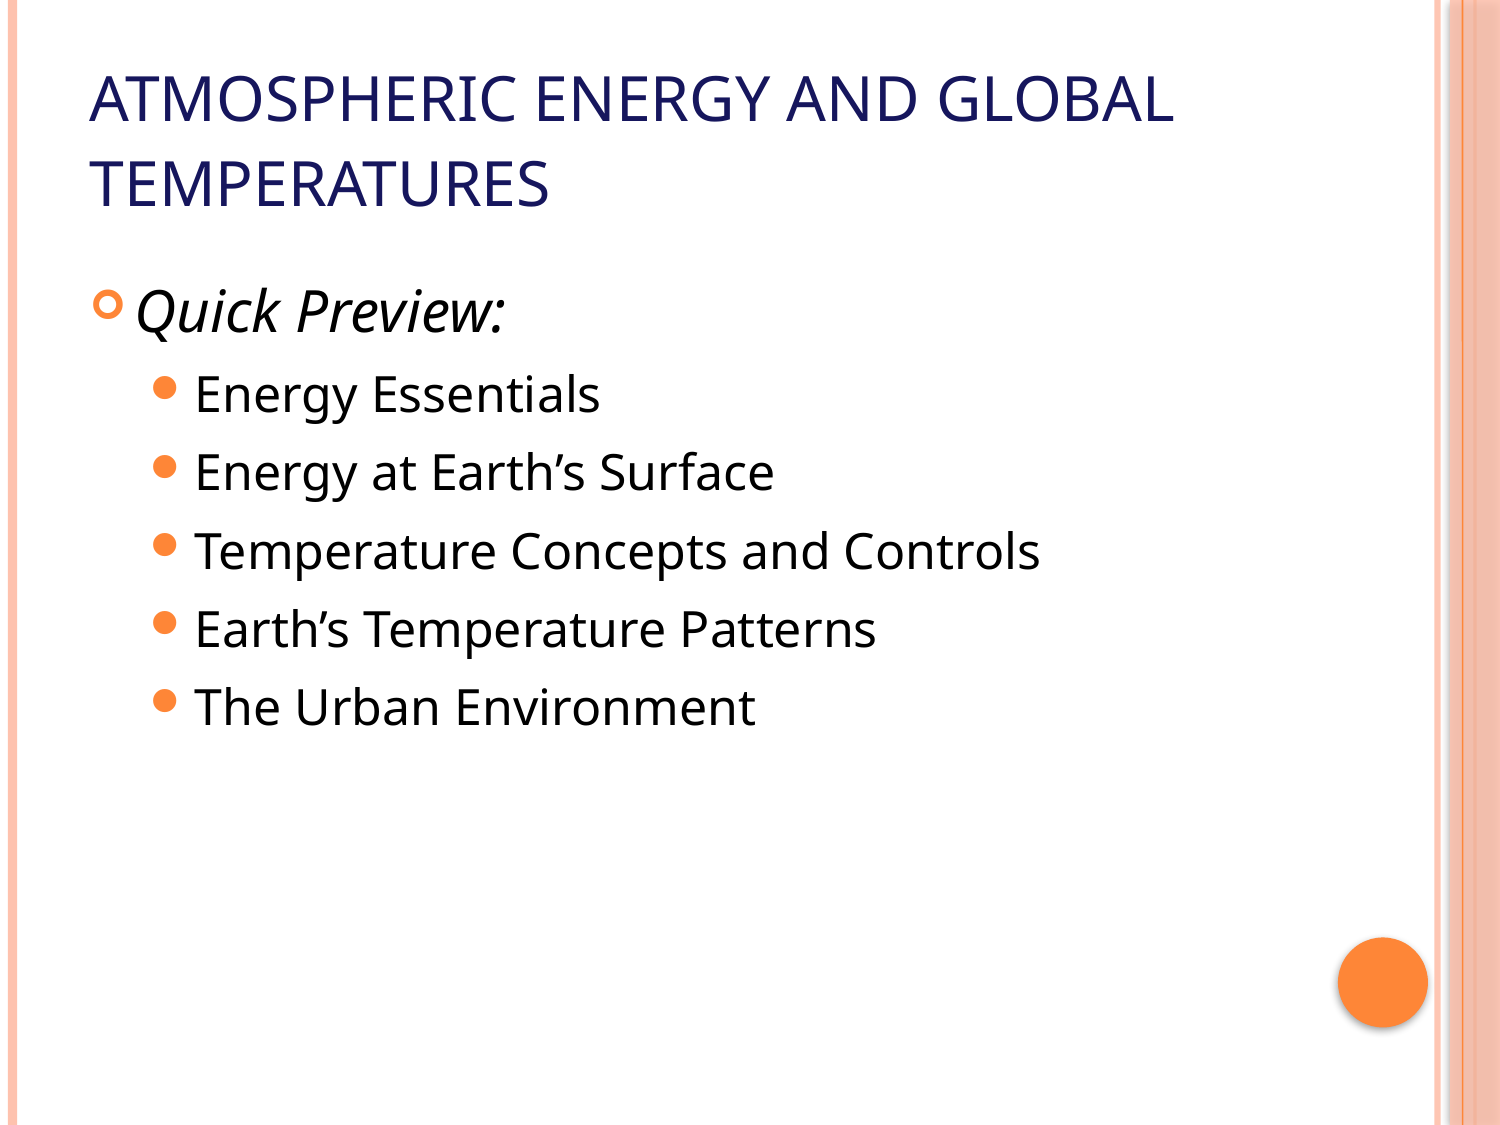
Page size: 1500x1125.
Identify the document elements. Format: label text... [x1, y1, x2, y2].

list Quick Preview: Energy Essentials Energy at Earth’s Surface Temperature Concepts and Controls Earth’s Temperature Patterns The Urban Environment [75, 262, 1300, 1062]
title Atmospheric Energy and Global Temperatures [75, 45, 1300, 233]
